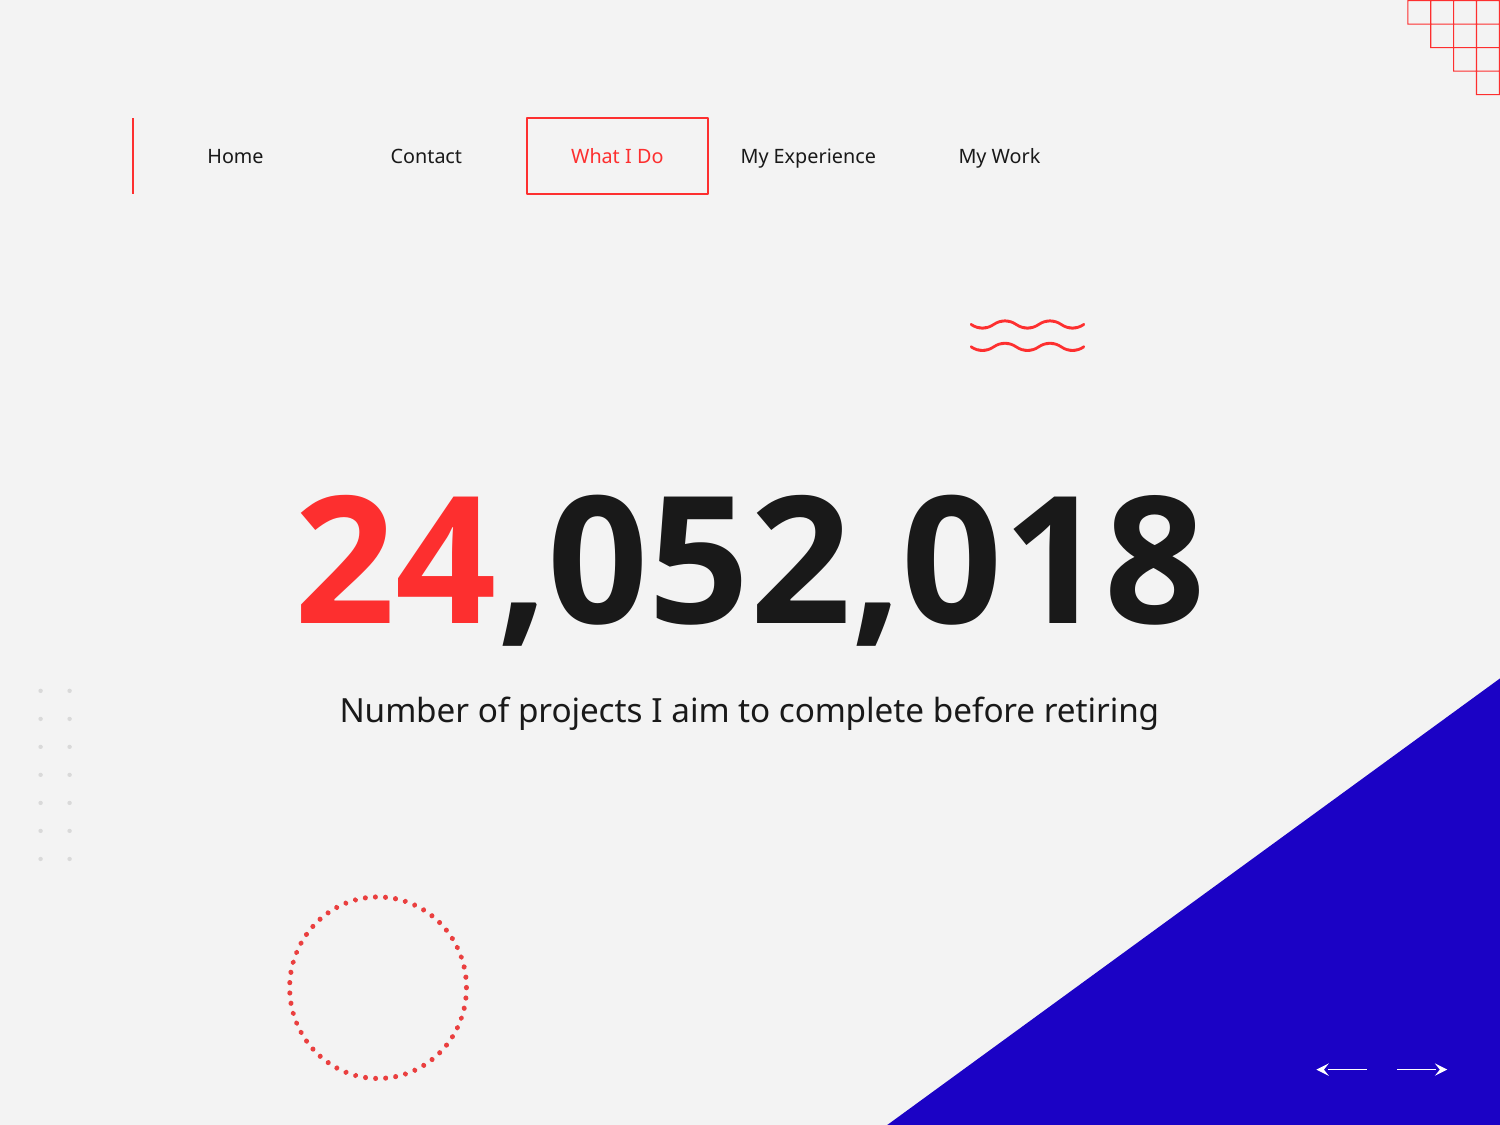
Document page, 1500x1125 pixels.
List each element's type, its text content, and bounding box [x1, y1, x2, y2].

subtitle What I Do [526, 117, 709, 195]
subtitle My Work [908, 118, 1091, 194]
subtitle Number of projects I aim to complete before retiring [173, 674, 1327, 755]
subtitle Home [144, 118, 327, 194]
subtitle My Experience [717, 118, 900, 194]
text_box [1312, 1048, 1382, 1093]
subtitle Contact [335, 118, 518, 194]
title 24,052,018 [173, 415, 1327, 674]
text_box [1390, 1048, 1460, 1093]
